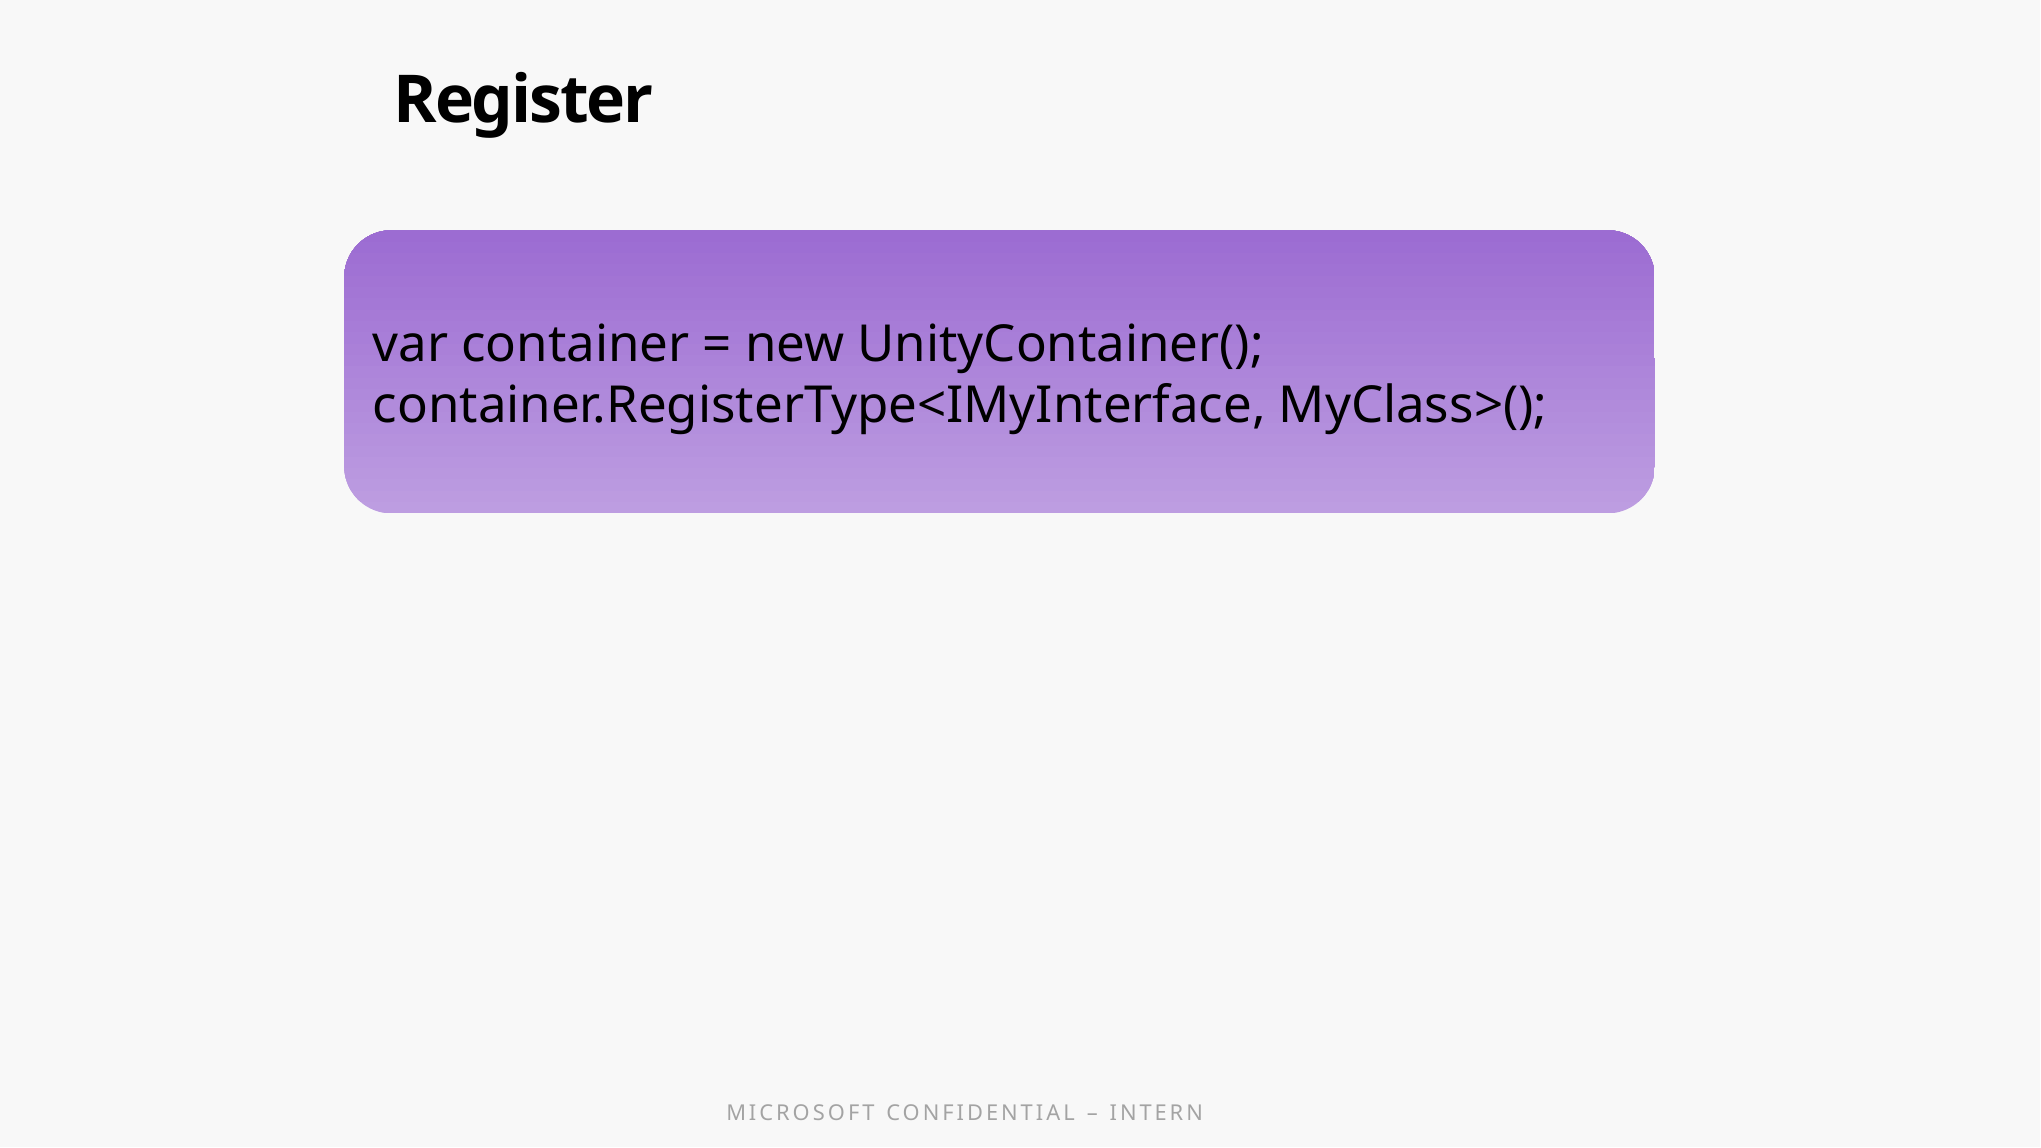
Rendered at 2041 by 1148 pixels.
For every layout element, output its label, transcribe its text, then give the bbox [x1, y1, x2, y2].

text_box var container = new UnityContainer(); container.RegisterType<IMyInterface, MyClass>(); [343, 229, 1656, 515]
title Register [369, 51, 1671, 153]
